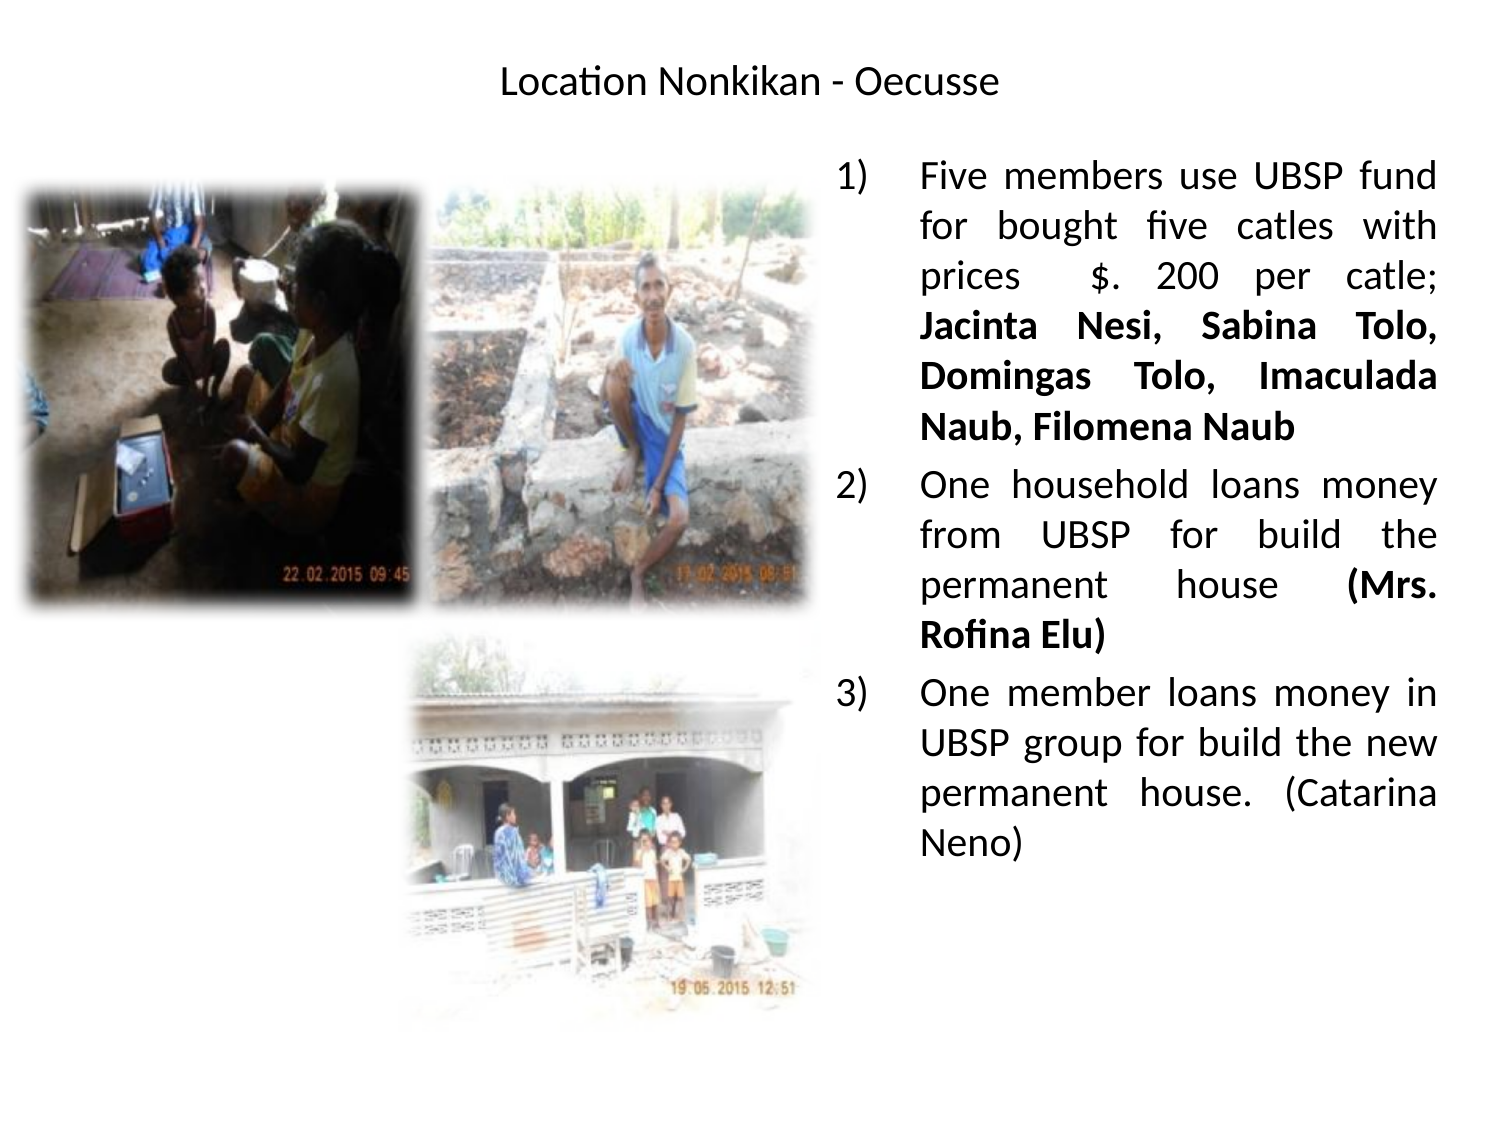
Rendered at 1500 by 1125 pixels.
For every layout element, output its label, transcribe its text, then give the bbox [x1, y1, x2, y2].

title Location Nonkikan - Oecusse [75, 45, 1425, 164]
picture [11, 175, 821, 1032]
list Five members use UBSP fund for bought five catles with prices $. 200 per catle; Jacinta Nesi, Sabina Tolo, Domingas Tolo, Imaculada Naub, Filomena Naub One household loans money from UBSP for build the permanent house (Mrs. Rofina Elu) One member loans money in UBSP group for build the new permanent house. (Catarina Neno) [820, 140, 1454, 1043]
